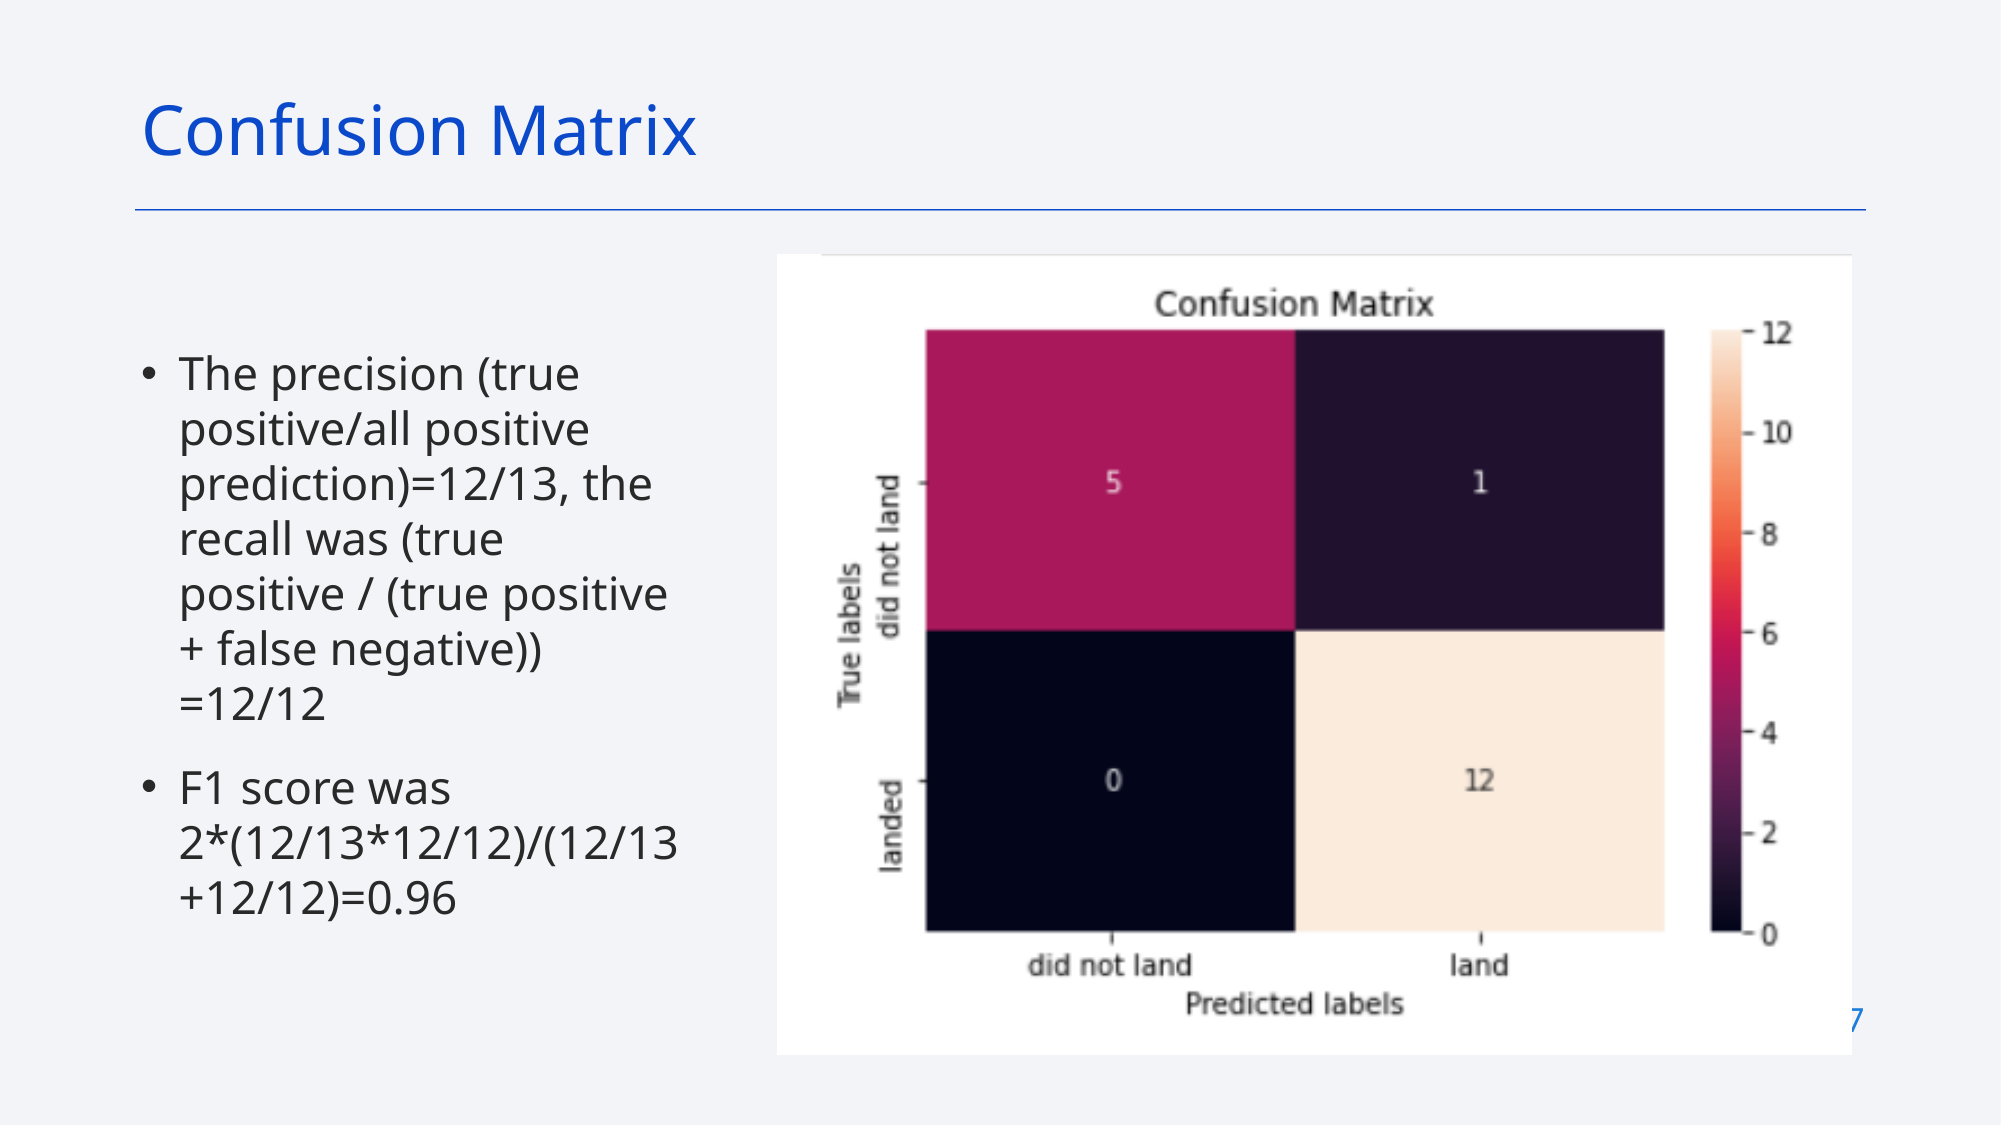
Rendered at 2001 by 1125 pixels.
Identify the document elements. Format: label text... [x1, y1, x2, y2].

slide_number 47 [1852, 988, 1880, 1055]
list The precision (true positive/all positive prediction)=12/13, the recall was (true positive / (true positive + false negative)) =12/12 F1 score was 2*(12/13*12/12)/(12/13+12/12)=0.96 [126, 337, 695, 1037]
picture [0, 0, 2001, 1125]
text_box Confusion Matrix [126, 88, 1852, 179]
